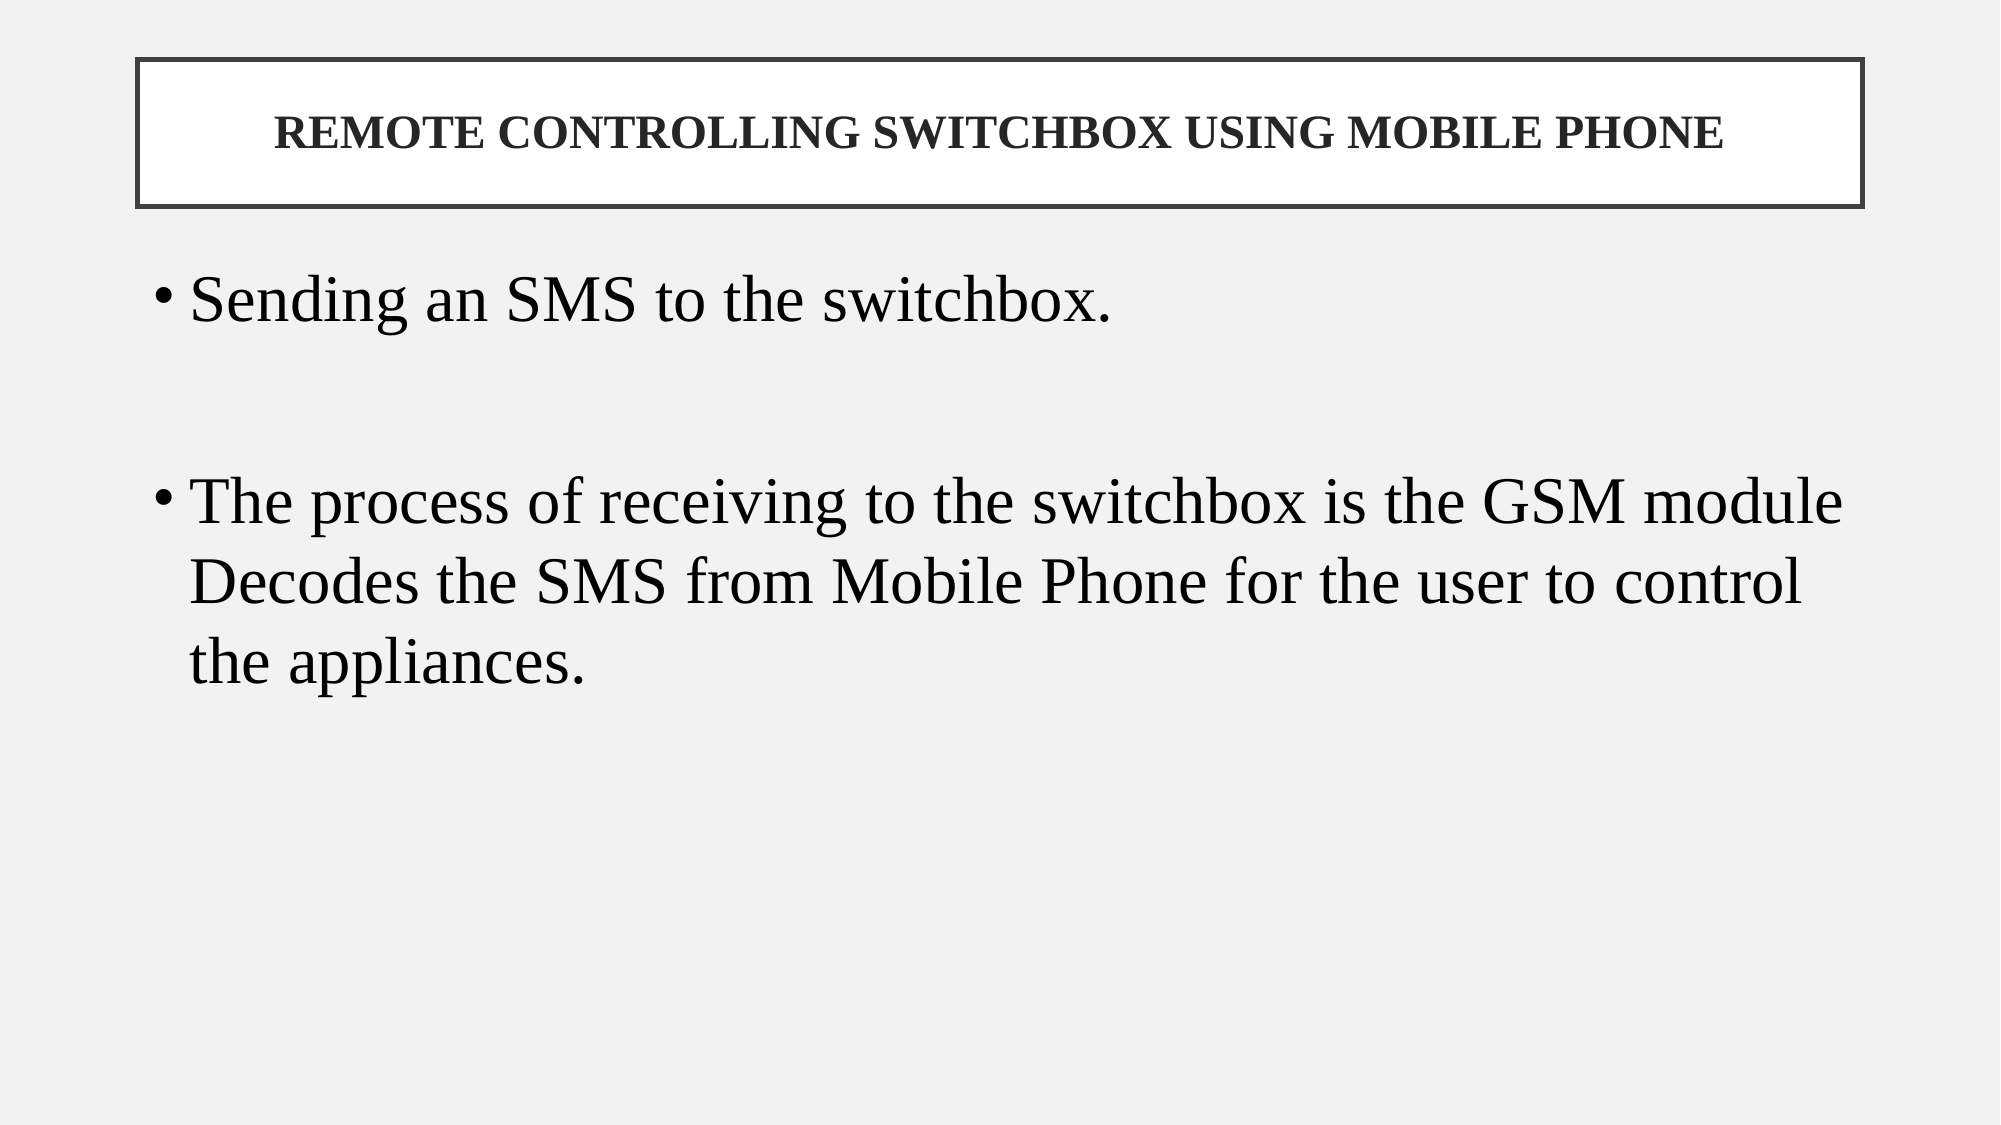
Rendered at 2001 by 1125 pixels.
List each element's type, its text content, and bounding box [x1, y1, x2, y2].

title REMOTE CONTROLLING SWITCHBOX USING MOBILE PHONE [135, 57, 1865, 209]
list Sending an SMS to the switchbox. The process of receiving to the switchbox is the GSM module Decodes the SMS from Mobile Phone for the user to control the appliances. [137, 247, 1863, 1014]
